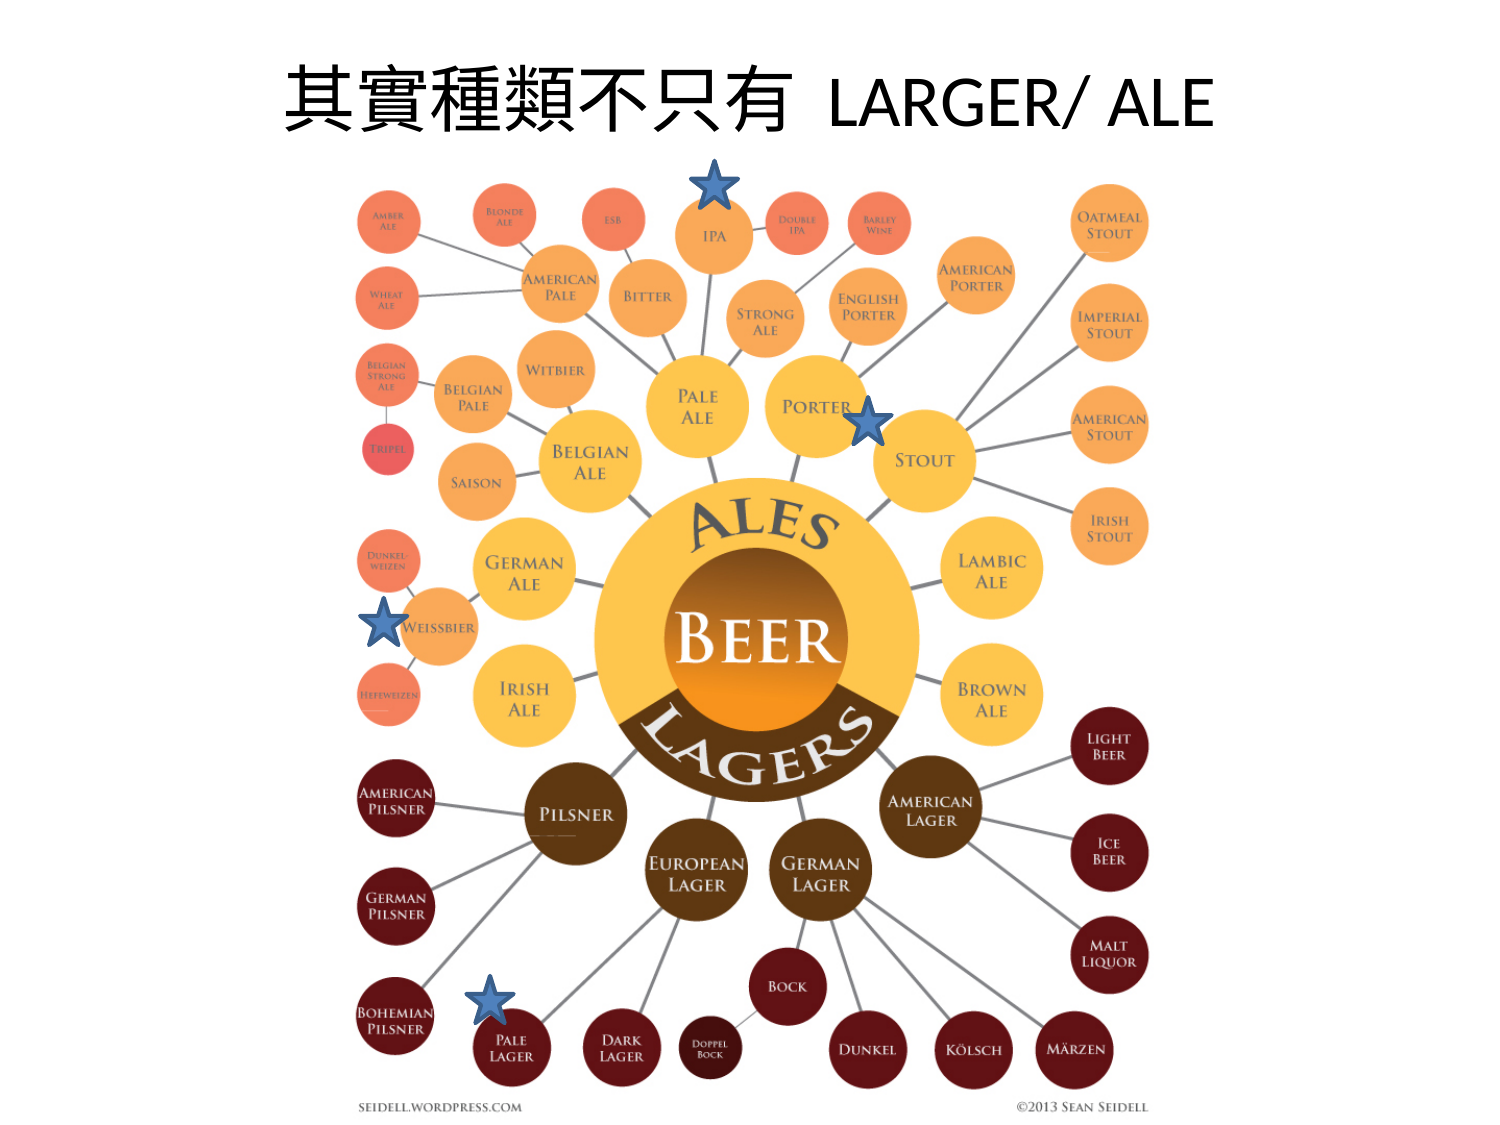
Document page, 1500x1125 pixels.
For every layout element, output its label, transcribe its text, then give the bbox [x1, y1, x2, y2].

text_box [689, 158, 740, 178]
picture [336, 179, 1162, 1125]
title 其實種類不只有 LARGER/ ALE [75, 45, 1425, 149]
